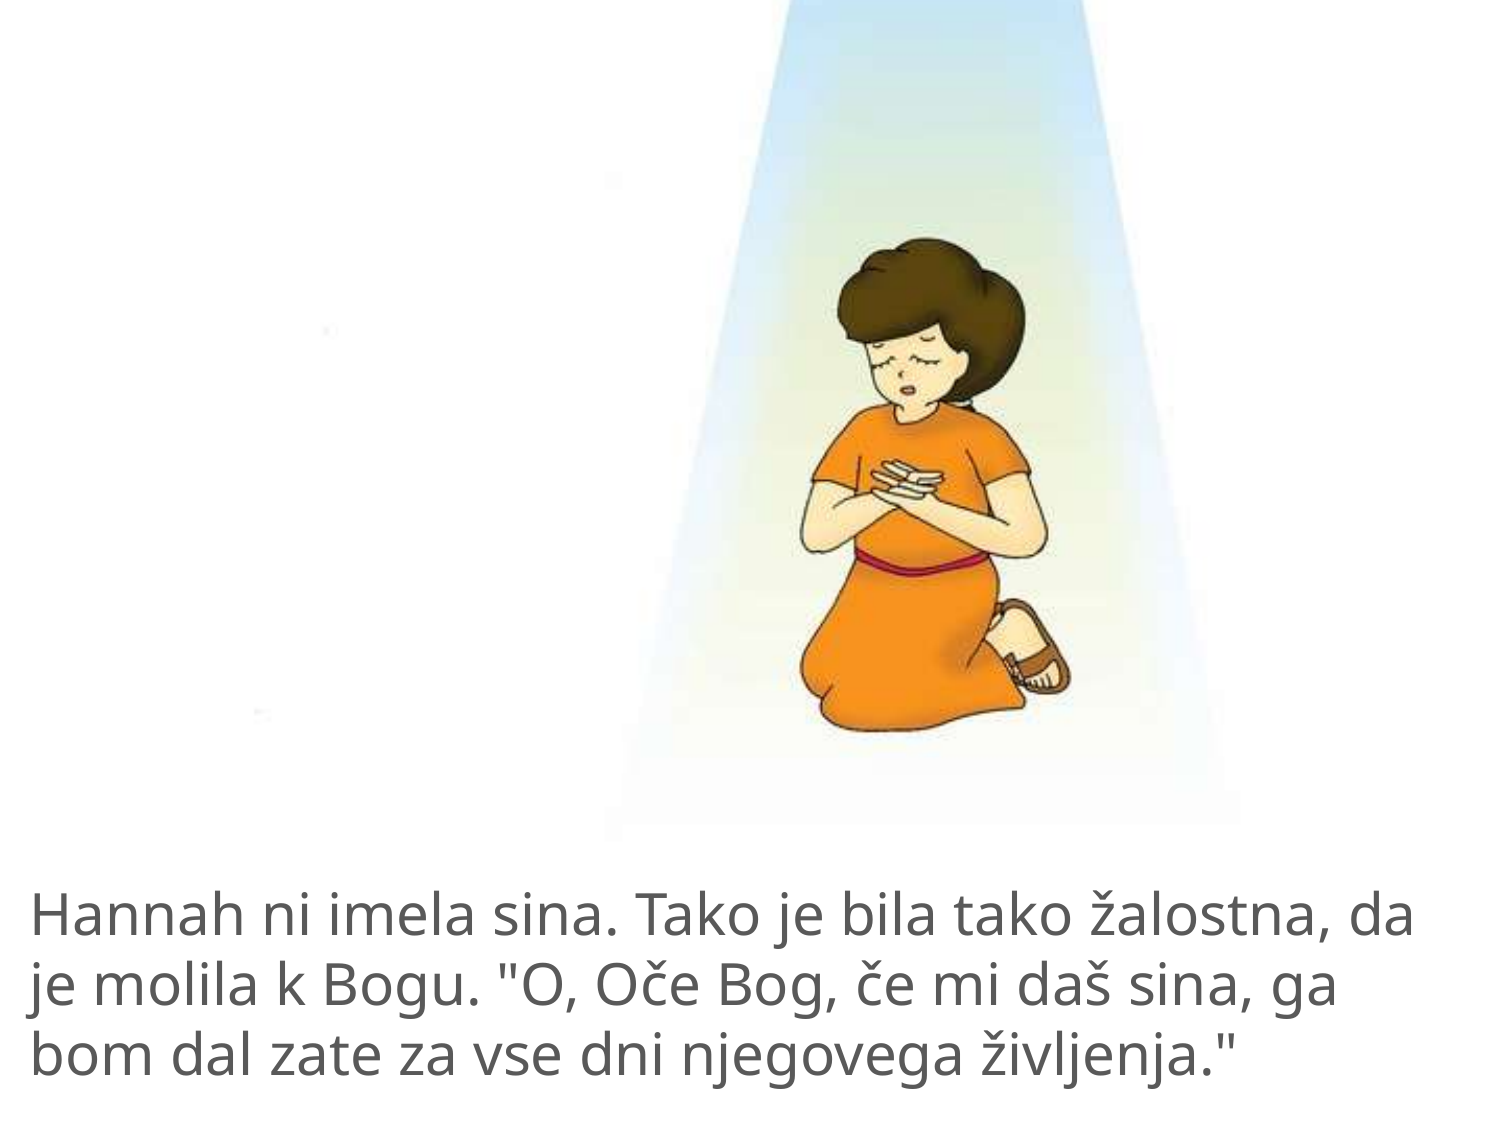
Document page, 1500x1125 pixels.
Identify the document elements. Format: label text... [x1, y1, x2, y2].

text_box Hannah ni imela sina. Tako je bila tako žalostna, da je molila k Bogu. "O, Oče Bog, če mi daš sina, ga bom dal zate za vse dni njegovega življenja." [14, 869, 1486, 1095]
picture [71, 0, 1429, 858]
